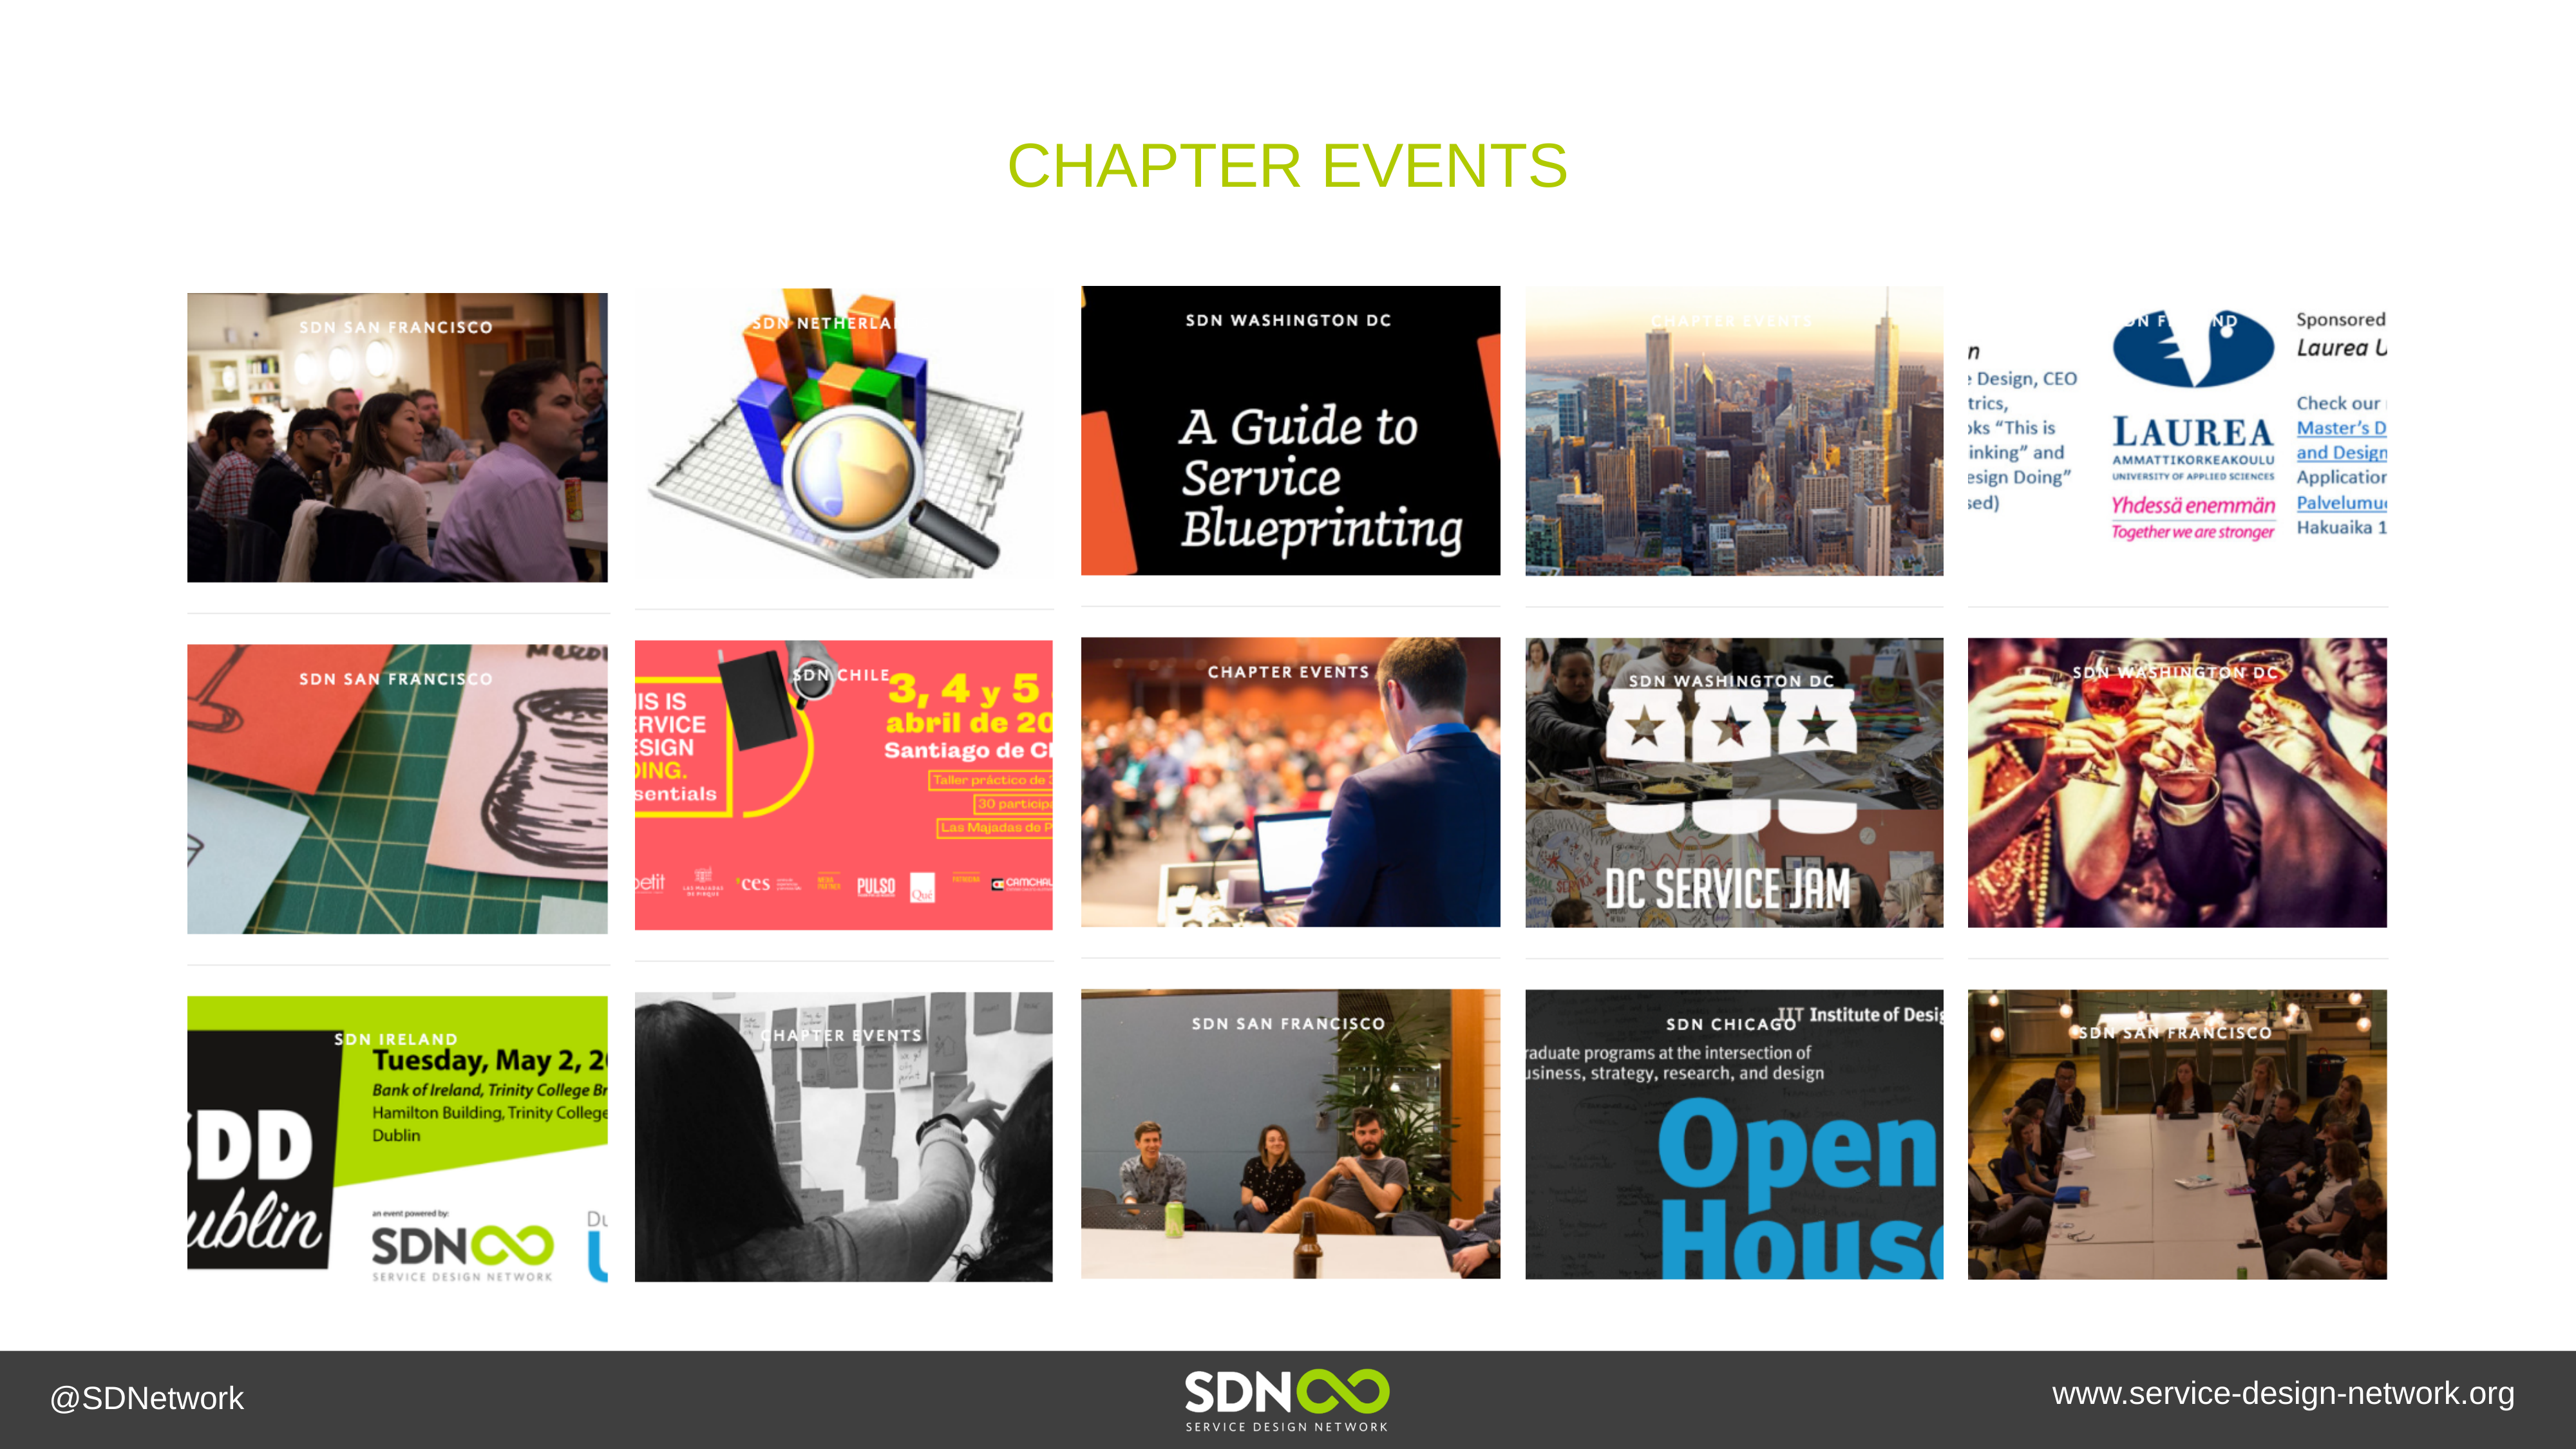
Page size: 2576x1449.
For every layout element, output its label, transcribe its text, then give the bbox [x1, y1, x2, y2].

picture [1168, 1352, 1408, 1448]
text_box CHAPTER EVENTS [592, 102, 1984, 251]
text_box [187, 283, 2389, 1297]
